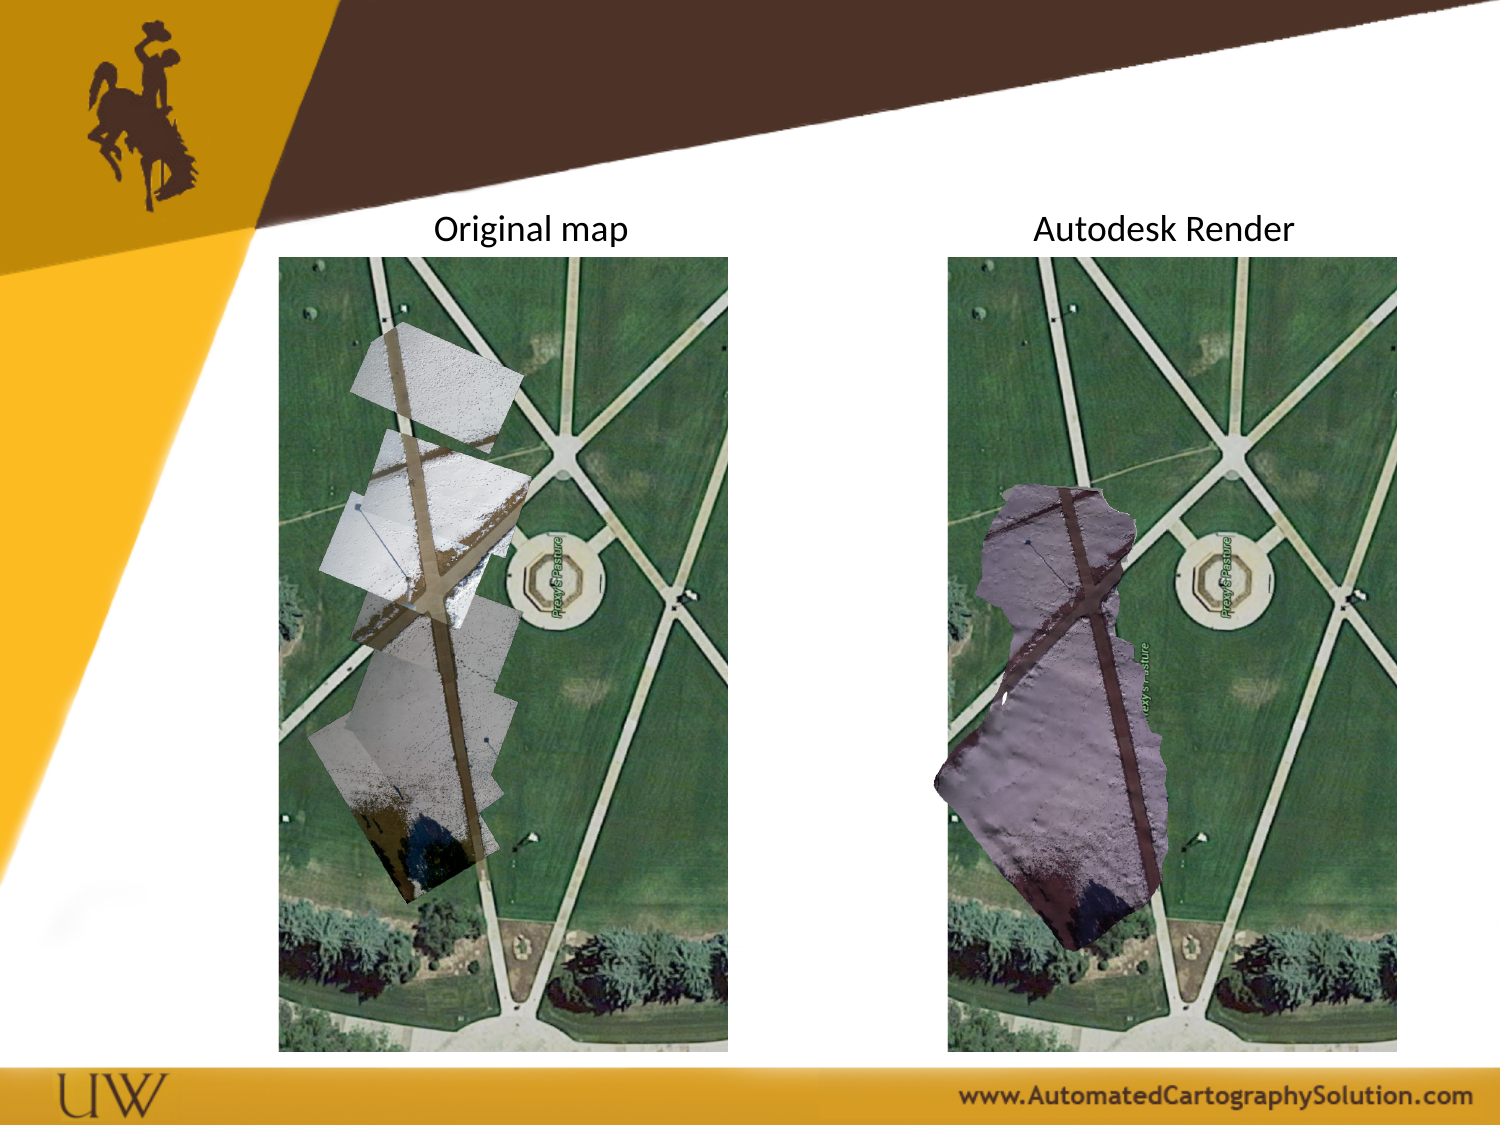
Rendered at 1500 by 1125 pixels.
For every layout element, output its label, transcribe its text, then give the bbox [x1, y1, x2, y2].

picture [0, 0, 1500, 1125]
text_box Original map [419, 196, 707, 257]
text_box Autodesk Render [1018, 196, 1325, 257]
